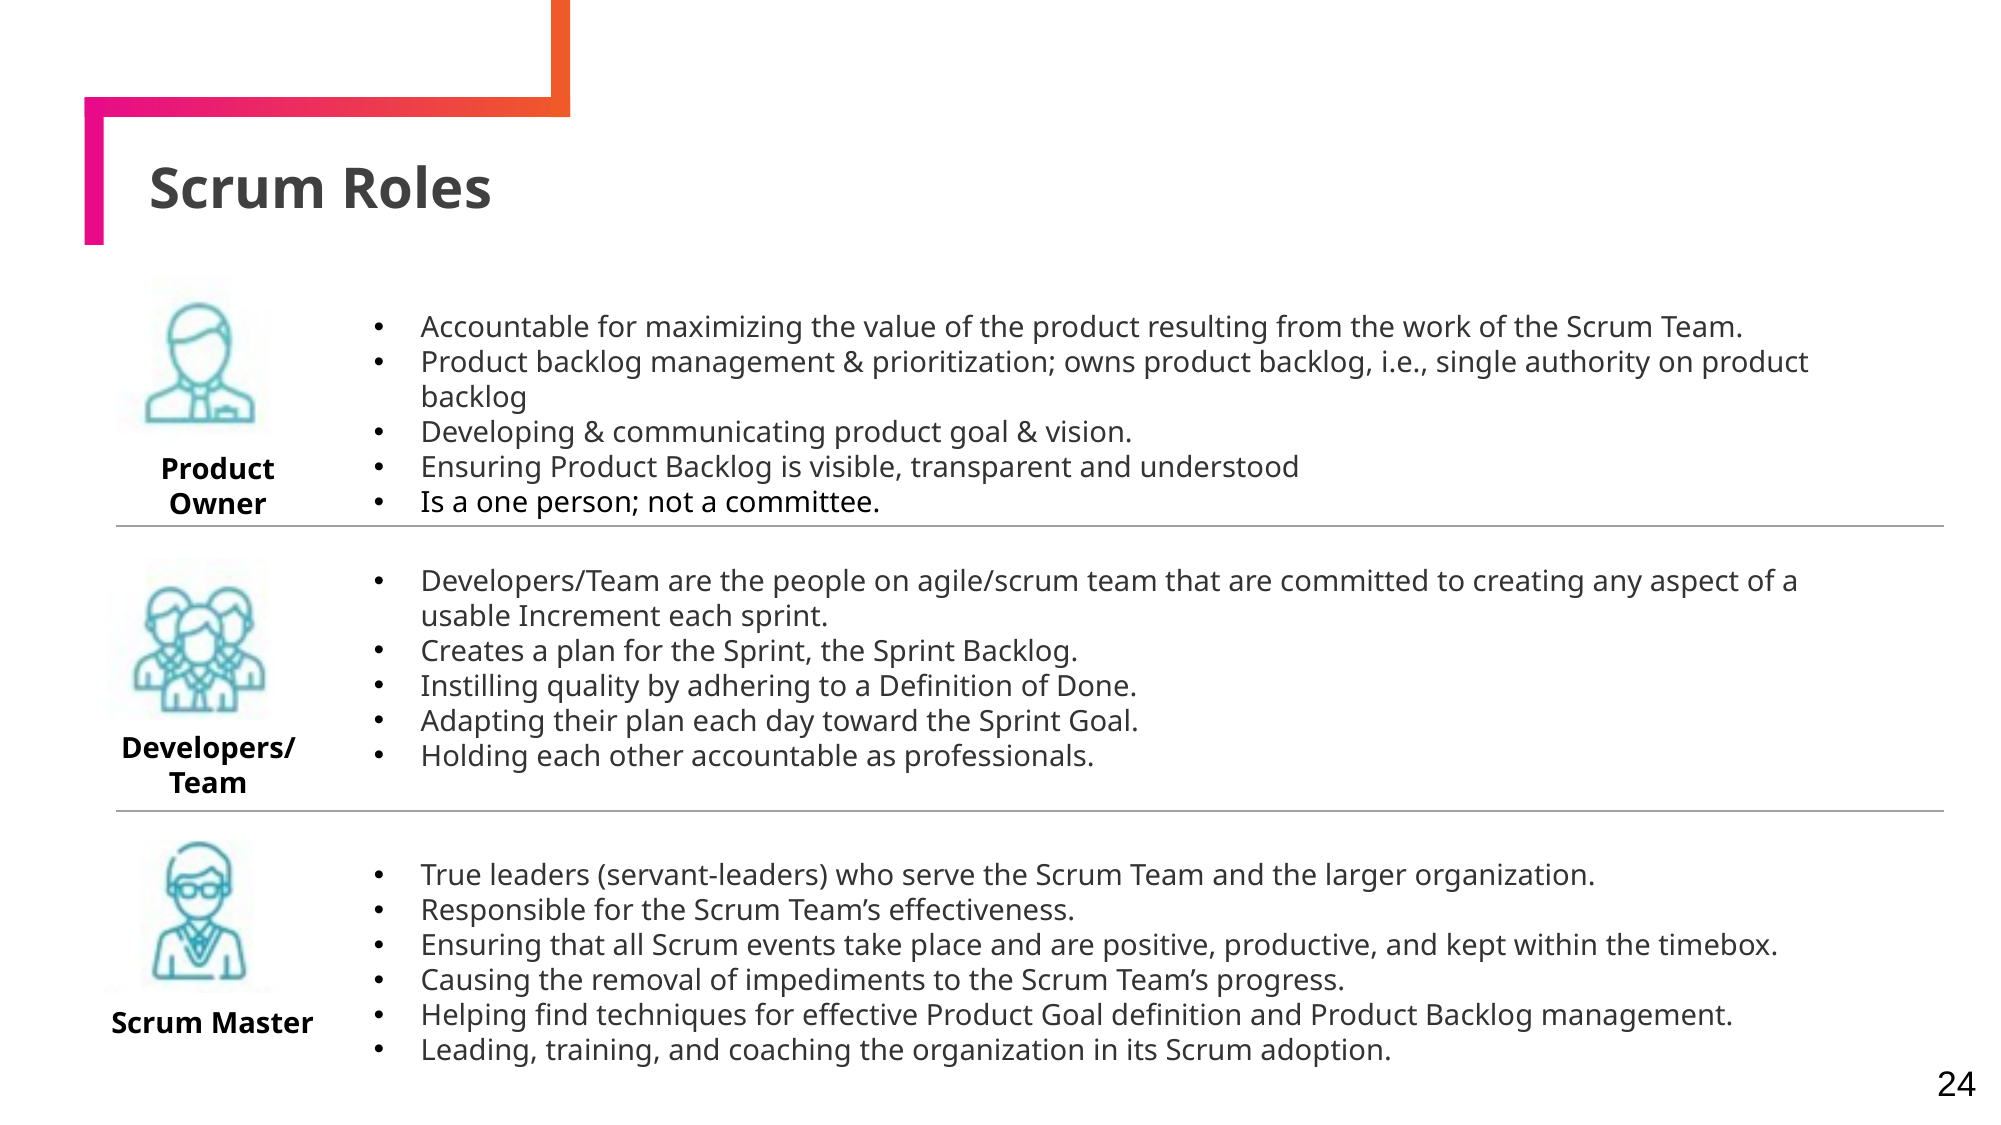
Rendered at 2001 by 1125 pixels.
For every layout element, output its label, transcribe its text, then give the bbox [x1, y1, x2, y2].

text_box Accountable for maximizing the value of the product resulting from the work of the Scrum Team. Product backlog management & prioritization; owns product backlog, i.e., single authority on product backlog Developing & communicating product goal & vision. Ensuring Product Backlog is visible, transparent and understood Is a one person; not a committee. [358, 301, 1875, 525]
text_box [82, 840, 343, 1048]
title Scrum Roles [134, 156, 1940, 225]
slide_number ‹#› [1871, 1038, 1992, 1125]
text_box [97, 275, 339, 494]
text_box True leaders (servant-leaders) who serve the Scrum Team and the larger organization. Responsible for the Scrum Team’s effectiveness. Ensuring that all Scrum events take place and are positive, productive, and kept within the timebox. Causing the removal of impediments to the Scrum Team’s progress. Helping find techniques for effective Product Goal definition and Product Backlog management. Leading, training, and coaching the organization in its Scrum adoption. [358, 849, 1794, 1074]
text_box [70, 558, 347, 774]
text_box Developers/Team are the people on agile/scrum team that are committed to creating any aspect of a usable Increment each sprint. Creates a plan for the Sprint, the Sprint Backlog. Instilling quality by adhering to a Definition of Done. Adapting their plan each day toward the Sprint Goal. Holding each other accountable as professionals. [358, 554, 1823, 780]
